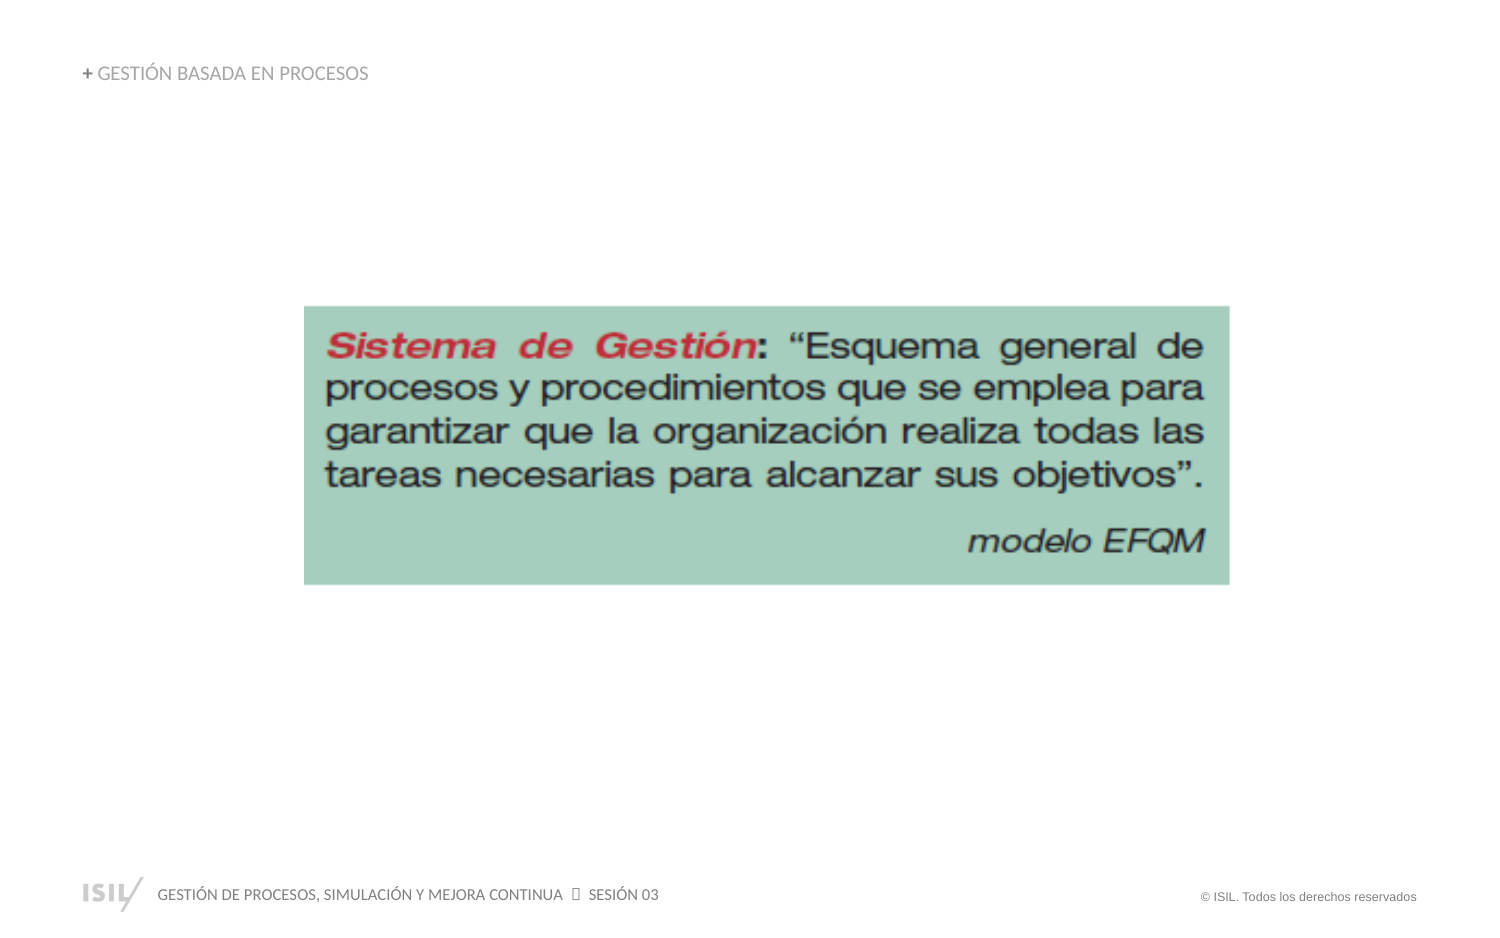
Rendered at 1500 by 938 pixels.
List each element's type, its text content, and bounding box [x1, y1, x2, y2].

text_box + GESTIÓN BASADA EN PROCESOS [82, 62, 482, 85]
picture [304, 298, 1265, 640]
